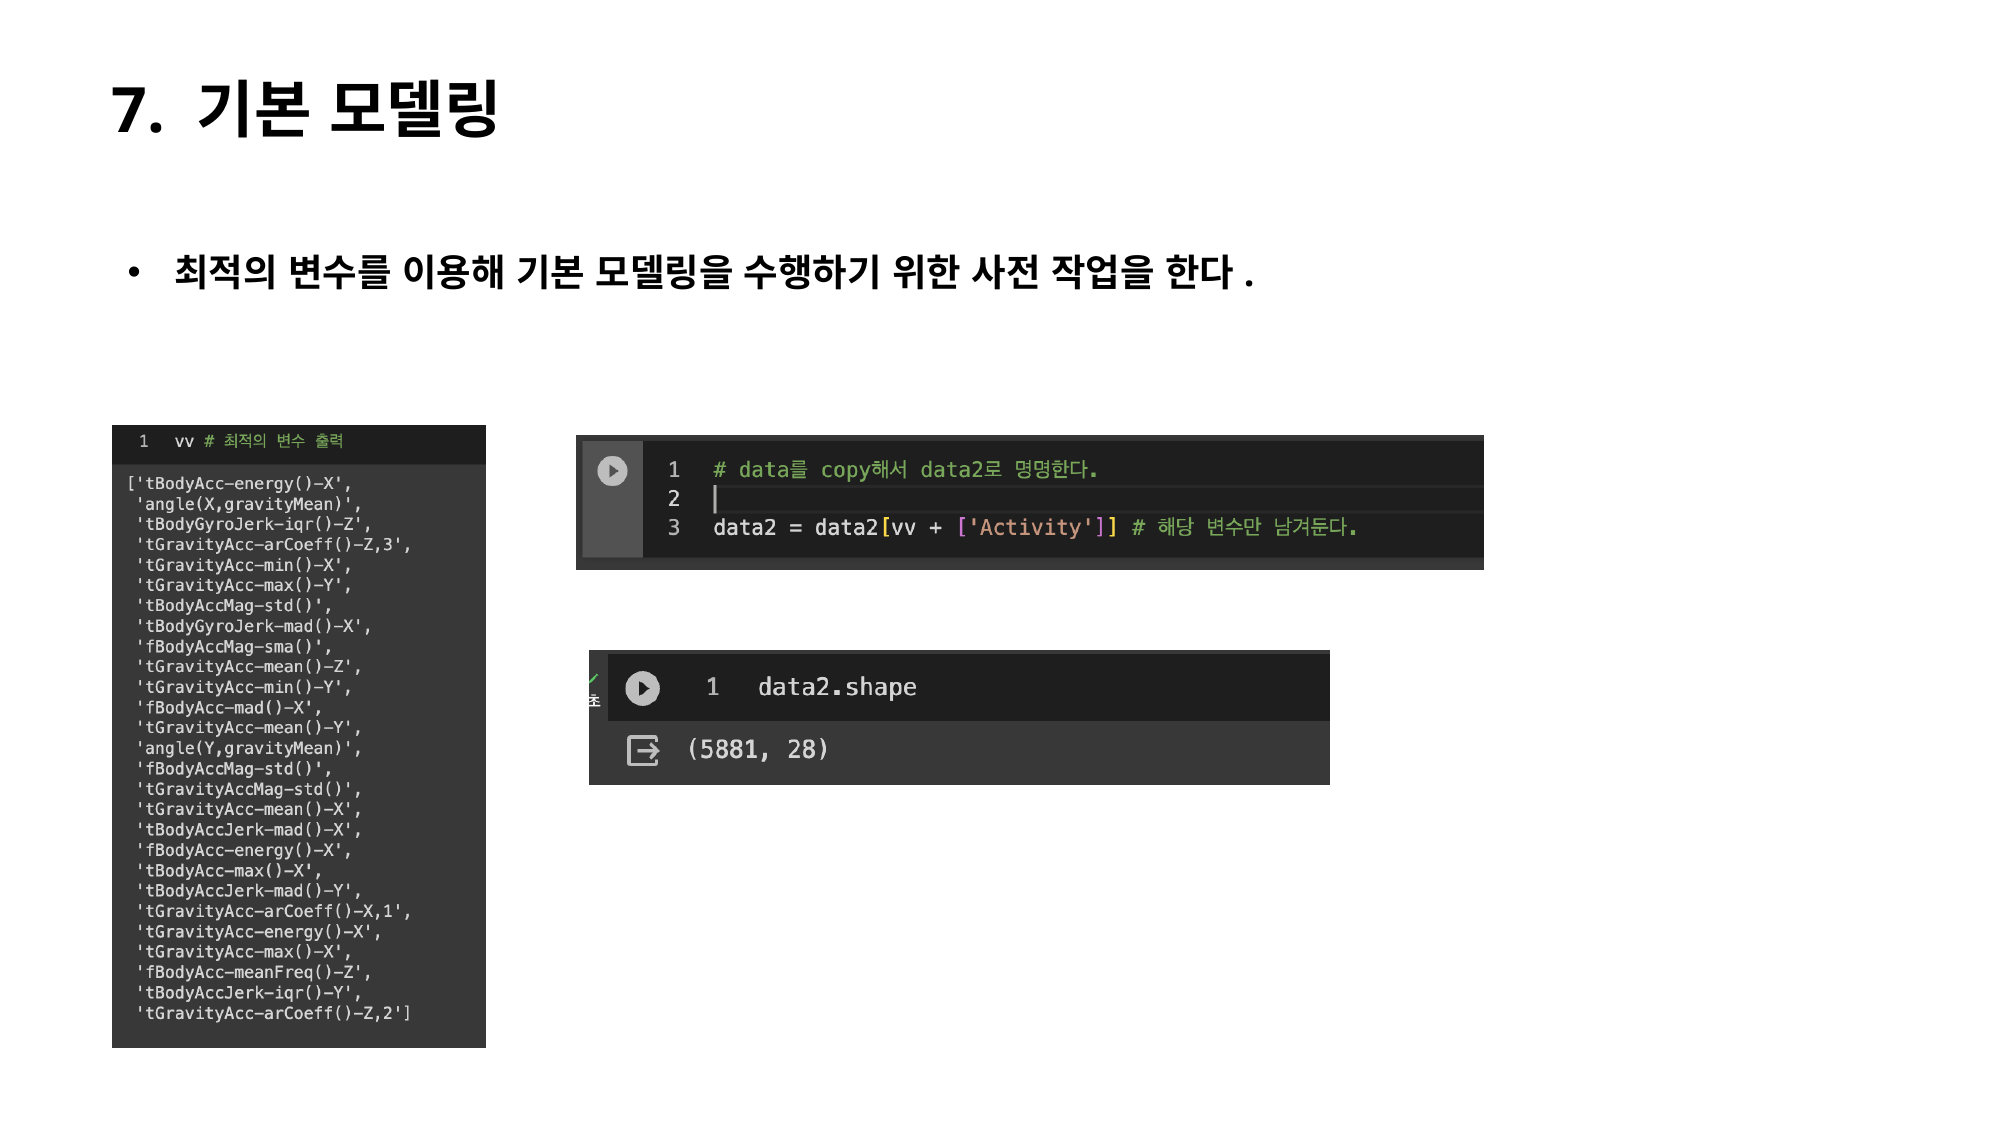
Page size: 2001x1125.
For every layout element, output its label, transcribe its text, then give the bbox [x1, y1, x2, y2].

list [112, 425, 486, 1048]
title 7. 기본 모델링 [96, 3, 1822, 221]
text_box 최적의 변수를 이용해 기본 모델링을 수행하기 위한 사전 작업을 한다. [112, 241, 1721, 302]
picture [576, 435, 1484, 570]
picture [589, 650, 1330, 785]
